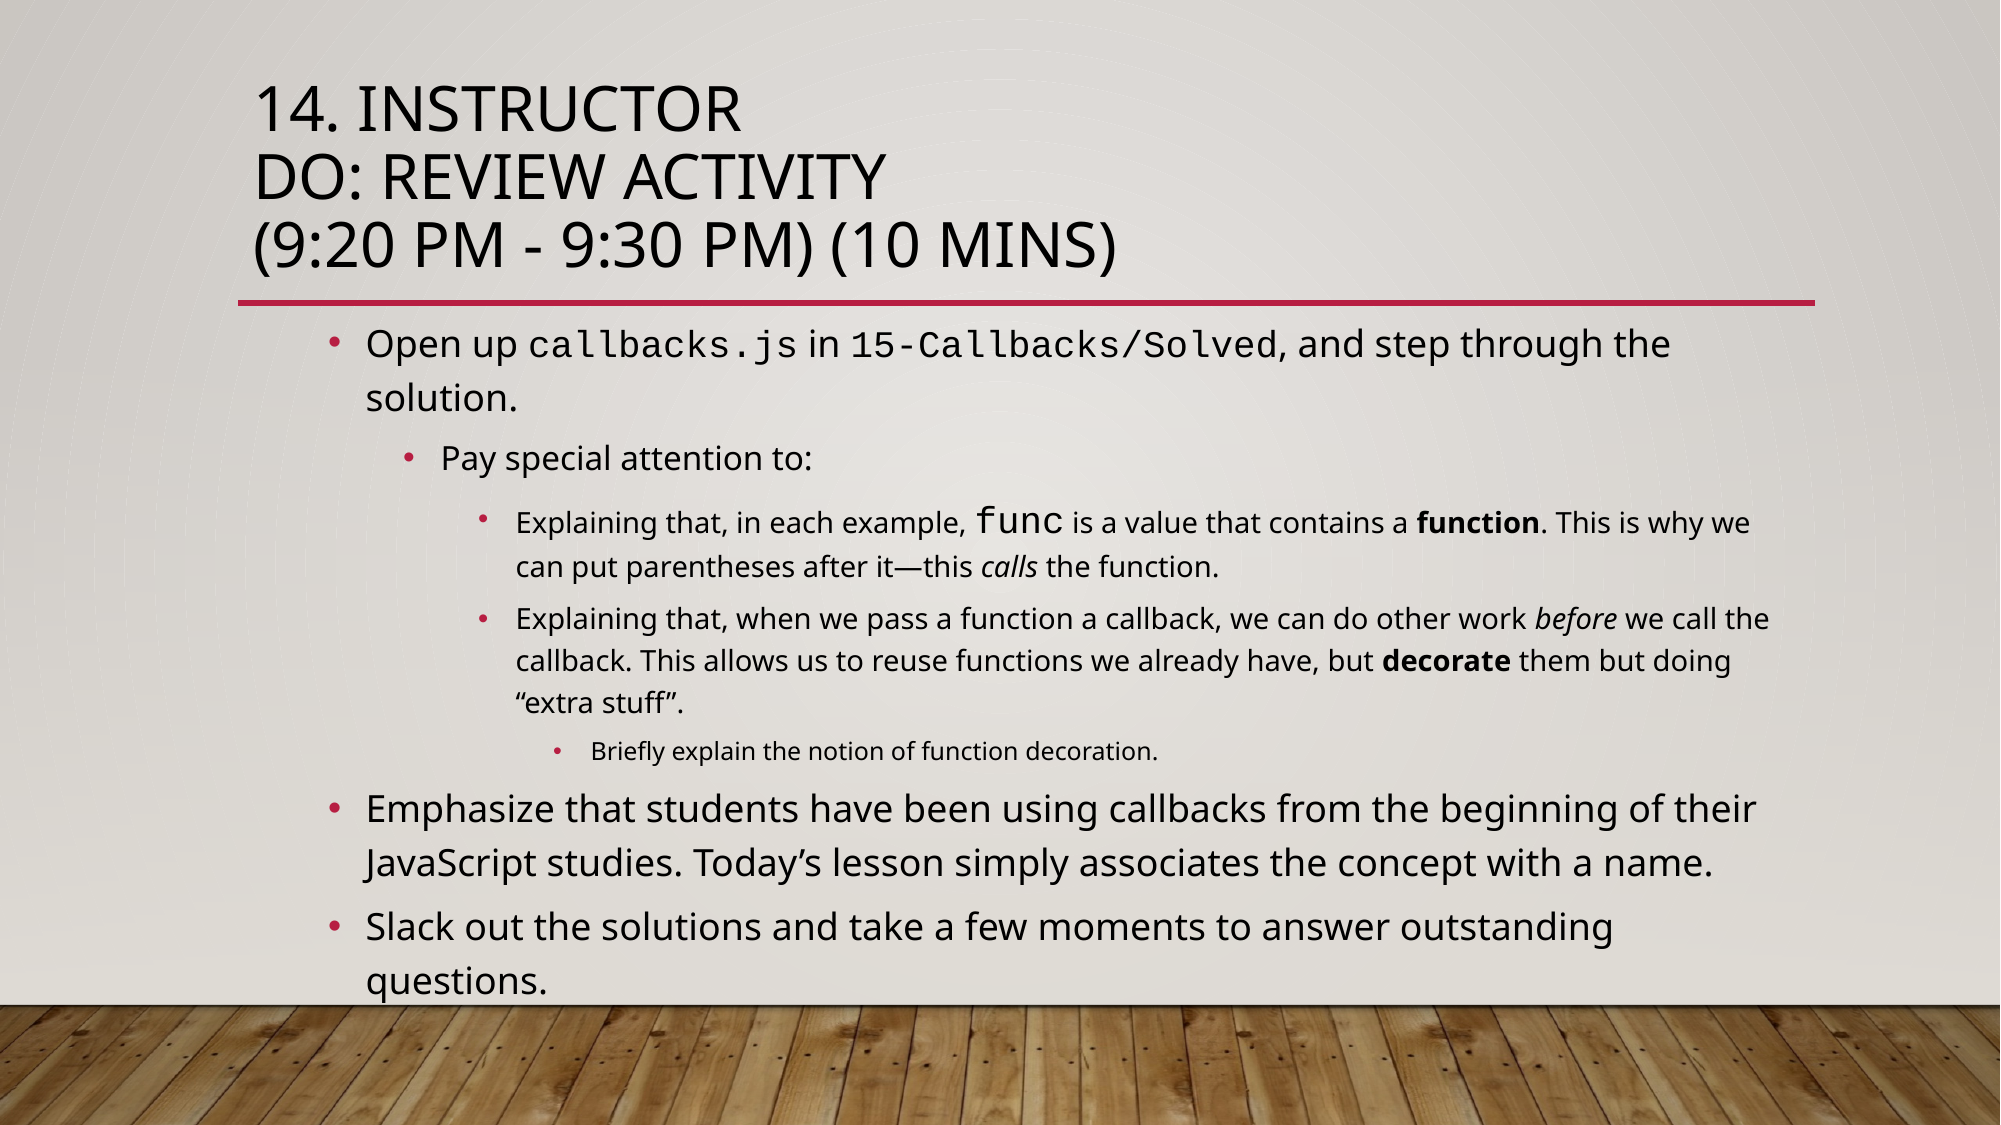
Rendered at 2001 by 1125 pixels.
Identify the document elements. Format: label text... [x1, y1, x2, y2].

picture [0, 1005, 2000, 1125]
list Open up callbacks.js in 15-Callbacks/Solved, and step through the solution. Pay special attention to: Explaining that, in each example, func is a value that contains a function. This is why we can put parentheses after it—this calls the function. Explaining that, when we pass a function a callback, we can do other work before we call the callback. This allows us to reuse functions we already have, but decorate them but doing “extra stuff”. Briefly explain the notion of function decoration. Emphasize that students have been using callbacks from the beginning of their JavaScript studies. Today’s lesson simply associates the concept with a name. Slack out the solutions and take a few moments to answer outstanding questions. [238, 306, 1814, 982]
title 14. Instructor Do: Review Activity (9:20 PM - 9:30 PM) (10 mins) [238, 70, 1814, 291]
